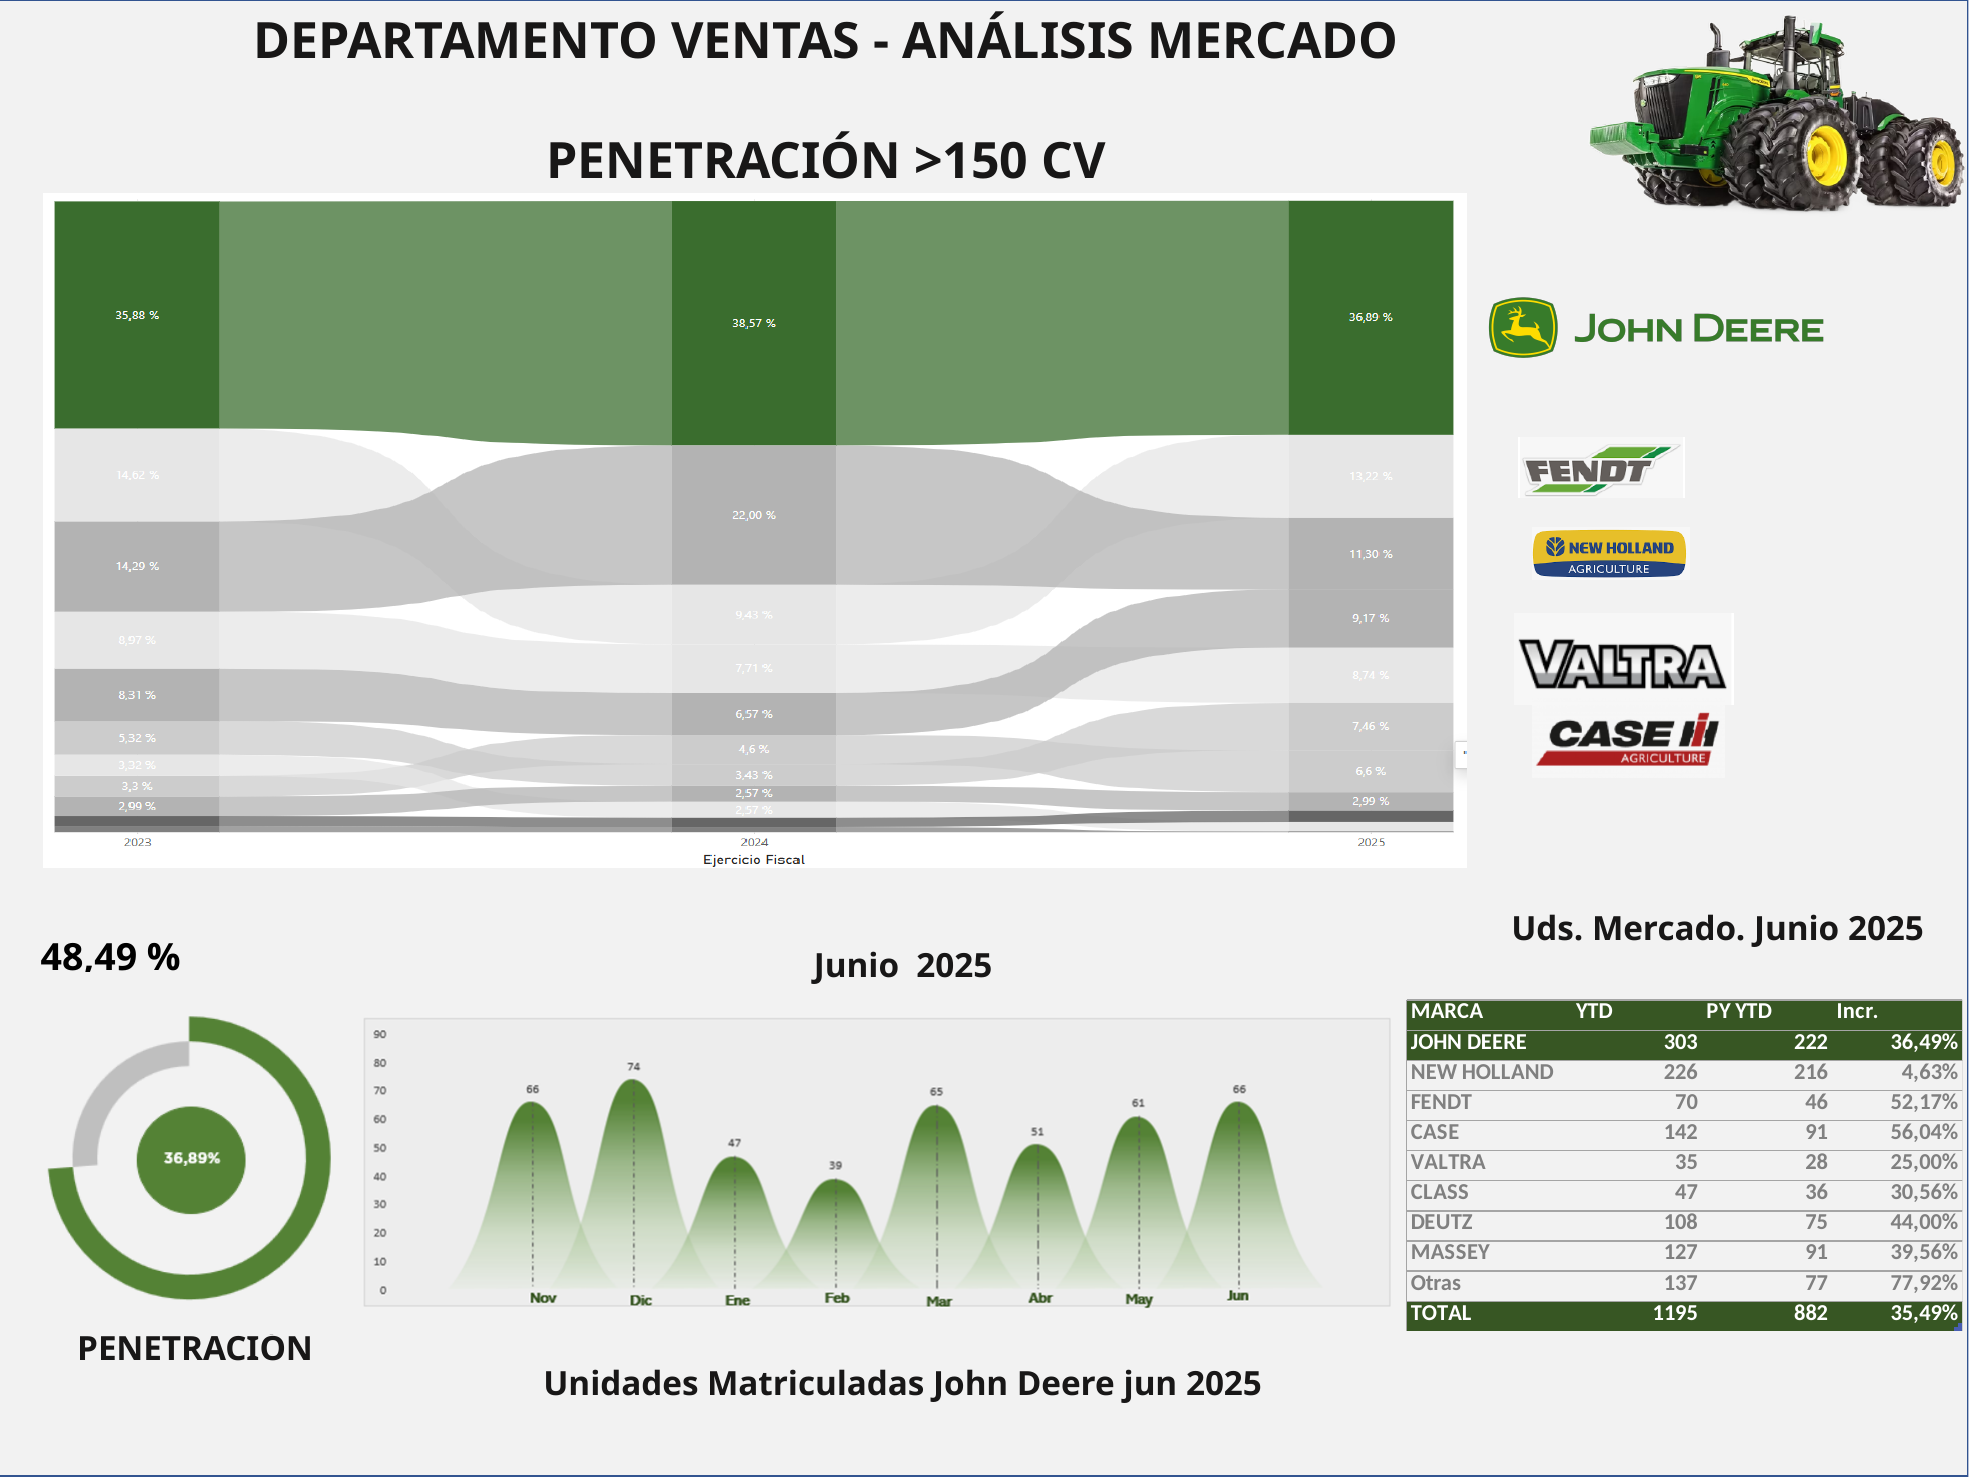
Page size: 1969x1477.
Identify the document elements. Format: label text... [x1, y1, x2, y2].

picture [43, 0, 1969, 868]
text_box 48,49 % [25, 925, 207, 986]
picture [1532, 527, 1690, 580]
text_box Unidades Matriculadas John Deere jun 2025 [443, 1354, 1364, 1410]
text_box DEPARTAMENTO VENTAS - ANÁLISIS MERCADO PENETRACIÓN >150 CV [114, 1, 1538, 193]
picture [1405, 999, 1964, 1332]
text_box Junio 2025 [582, 936, 1224, 992]
text_box Uds. Mercado. Junio 2025 [1463, 900, 1969, 955]
picture [27, 972, 1398, 1334]
text_box PENETRACIÓN [0, 1319, 462, 1375]
text_box [0, 0, 1969, 1477]
picture [1514, 613, 1734, 778]
